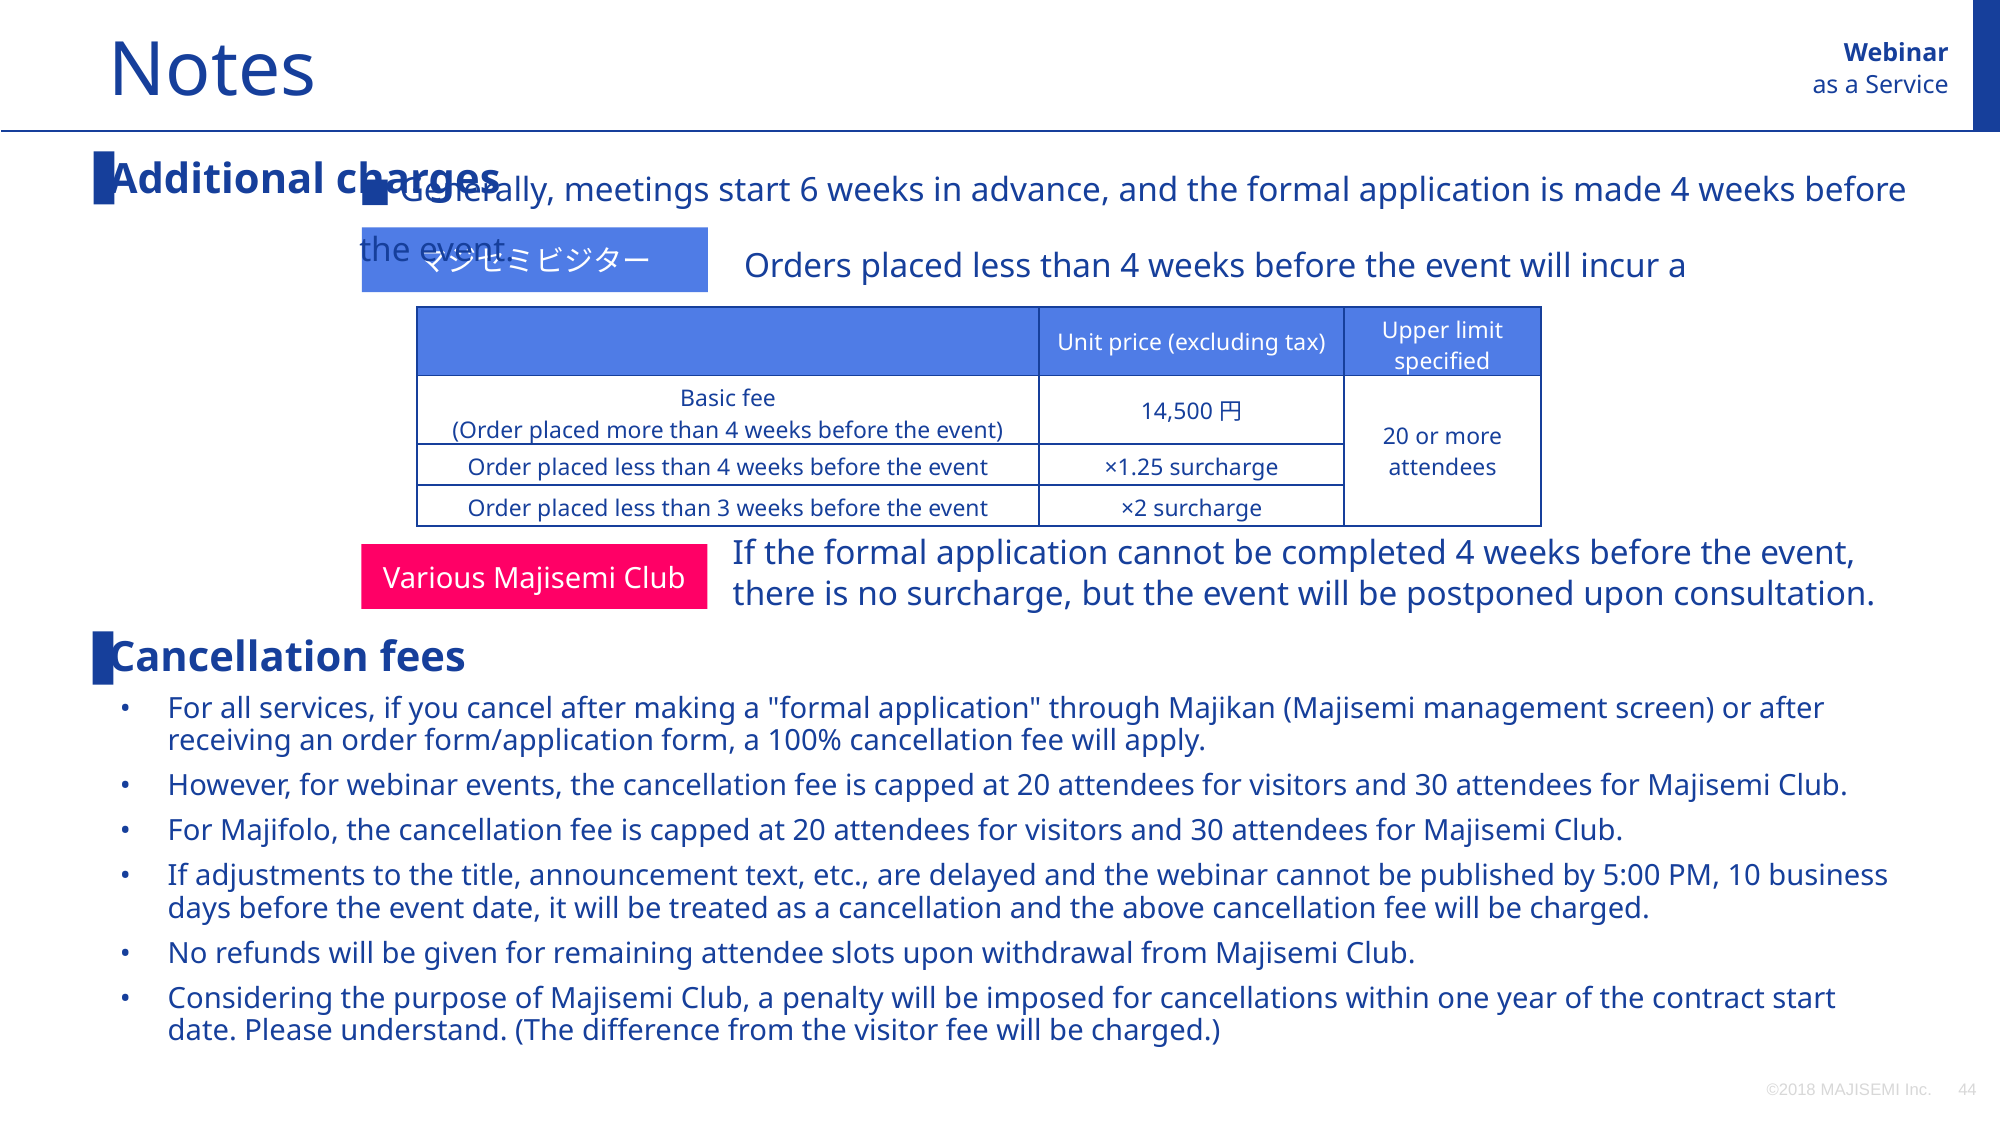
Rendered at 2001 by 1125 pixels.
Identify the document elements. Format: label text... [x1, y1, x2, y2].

text_box [1973, 0, 2000, 130]
text_box Notes [93, 2, 853, 118]
slide_number ‹#› [1928, 1058, 1992, 1119]
text_box マジセミビジター [361, 227, 708, 293]
table_header Upper limit specified [1345, 308, 1540, 375]
table_cell ×2 surcharge [1040, 486, 1343, 524]
table_header Unit price (excluding tax) [1040, 308, 1343, 375]
text_box If the formal application cannot be completed 4 weeks before the event, there is no surcharge, but the event will be postponed upon consultation. [708, 524, 1922, 646]
text_box [92, 631, 114, 685]
table_cell Basic fee (Order placed more than 4 weeks before the event) [418, 376, 1038, 443]
table_cell ×1.25 surcharge [1040, 445, 1343, 484]
table_cell 20 or more attendees [1345, 376, 1540, 524]
text_box [93, 151, 115, 205]
table_cell 14,500円 [1040, 376, 1343, 443]
text_box ■ Generally, meetings start 6 weeks in advance, and the formal application is made 4 weeks before the event. [344, 143, 1952, 222]
text_box Various Majisemi Club [361, 544, 708, 609]
text_box Additional charges Cancellation fees For all services, if you cancel after making a "formal application" through Majikan (Majisemi management screen) or after receiving an order form/application form, a 100% cancellation fee will apply. However, for webinar events, the cancellation fee is capped at 20 attendees for visitors and 30 attendees for Majisemi Club. For Majifolo, the cancellation fee is capped at 20 attendees for visitors and 30 attendees for Majisemi Club. If adjustments to the title, announcement text, etc., are delayed and the webinar cannot be published by 5:00 PM, 10 business days before the event date, it will be treated as a cancellation and the above cancellation fee will be charged. No refunds will be given for remaining attendee slots upon withdrawal from Majisemi Club. Considering the purpose of Majisemi Club, a penalty will be imposed for cancellations within one year of the contract start date. Please understand. (The difference from the visitor fee will be charged.) [93, 144, 1922, 1007]
text_box Orders placed less than 4 weeks before the event will incur a surcharge. [729, 222, 1854, 293]
table_cell Order placed less than 3 weeks before the event [418, 486, 1038, 525]
text_box Webinar as a Service [1710, 27, 1964, 106]
text_box ©2018 MAJISEMI Inc. [1667, 1058, 1928, 1119]
table_header [418, 308, 1038, 375]
table_cell Order placed less than 4 weeks before the event [418, 445, 1038, 484]
